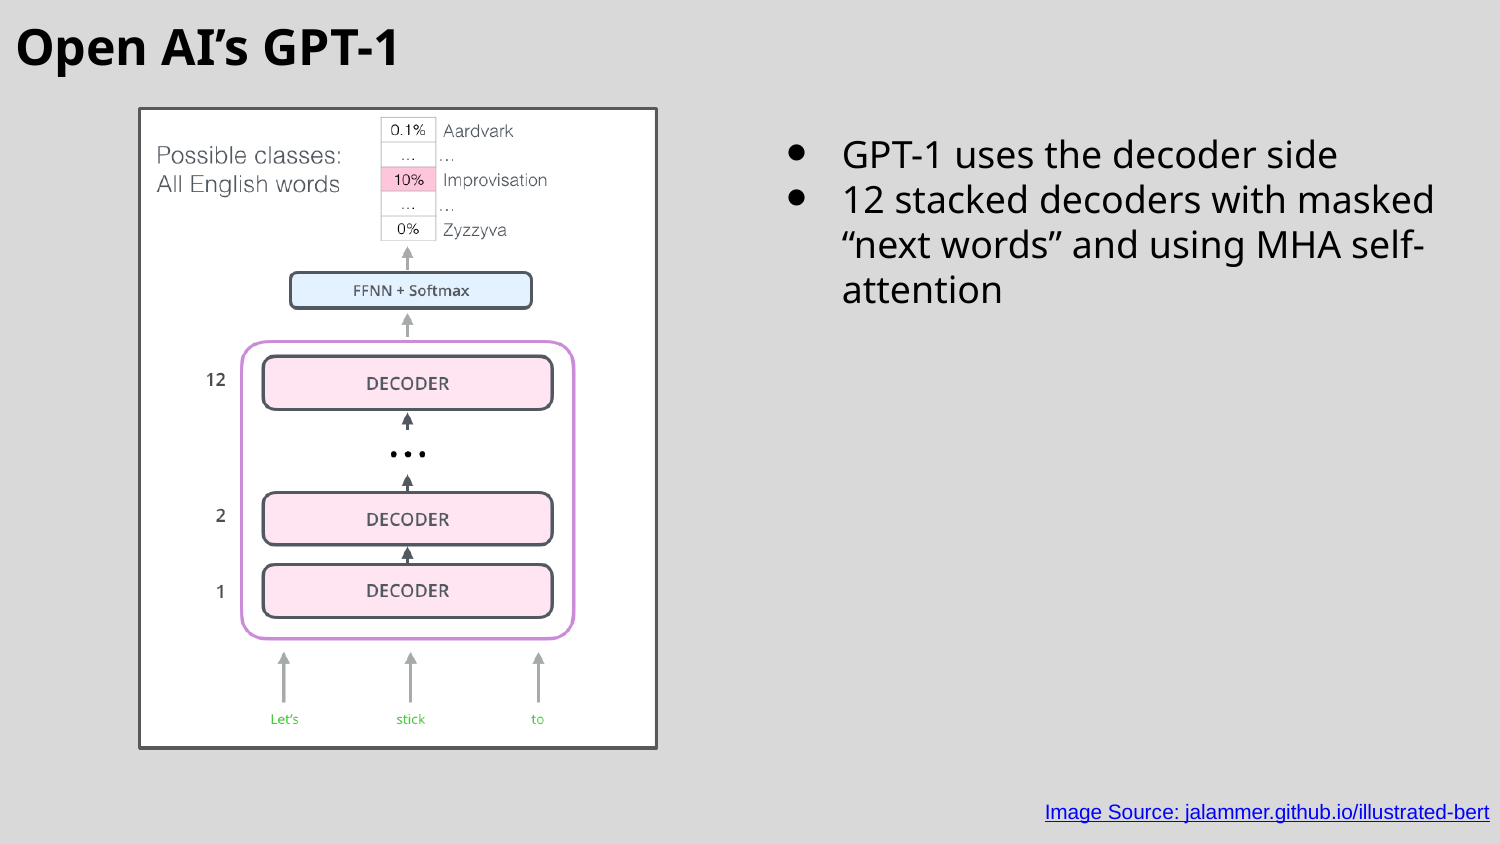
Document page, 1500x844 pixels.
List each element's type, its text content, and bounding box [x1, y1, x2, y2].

list GPT-1 uses the decoder side 12 stacked decoders with masked “next words” and using MHA self-attention [751, 116, 1463, 745]
title Open AI’s GPT-1 [0, 0, 1350, 98]
text_box Image Source: jalammer.github.io/illustrated-bert [991, 784, 1500, 836]
picture [140, 110, 655, 747]
